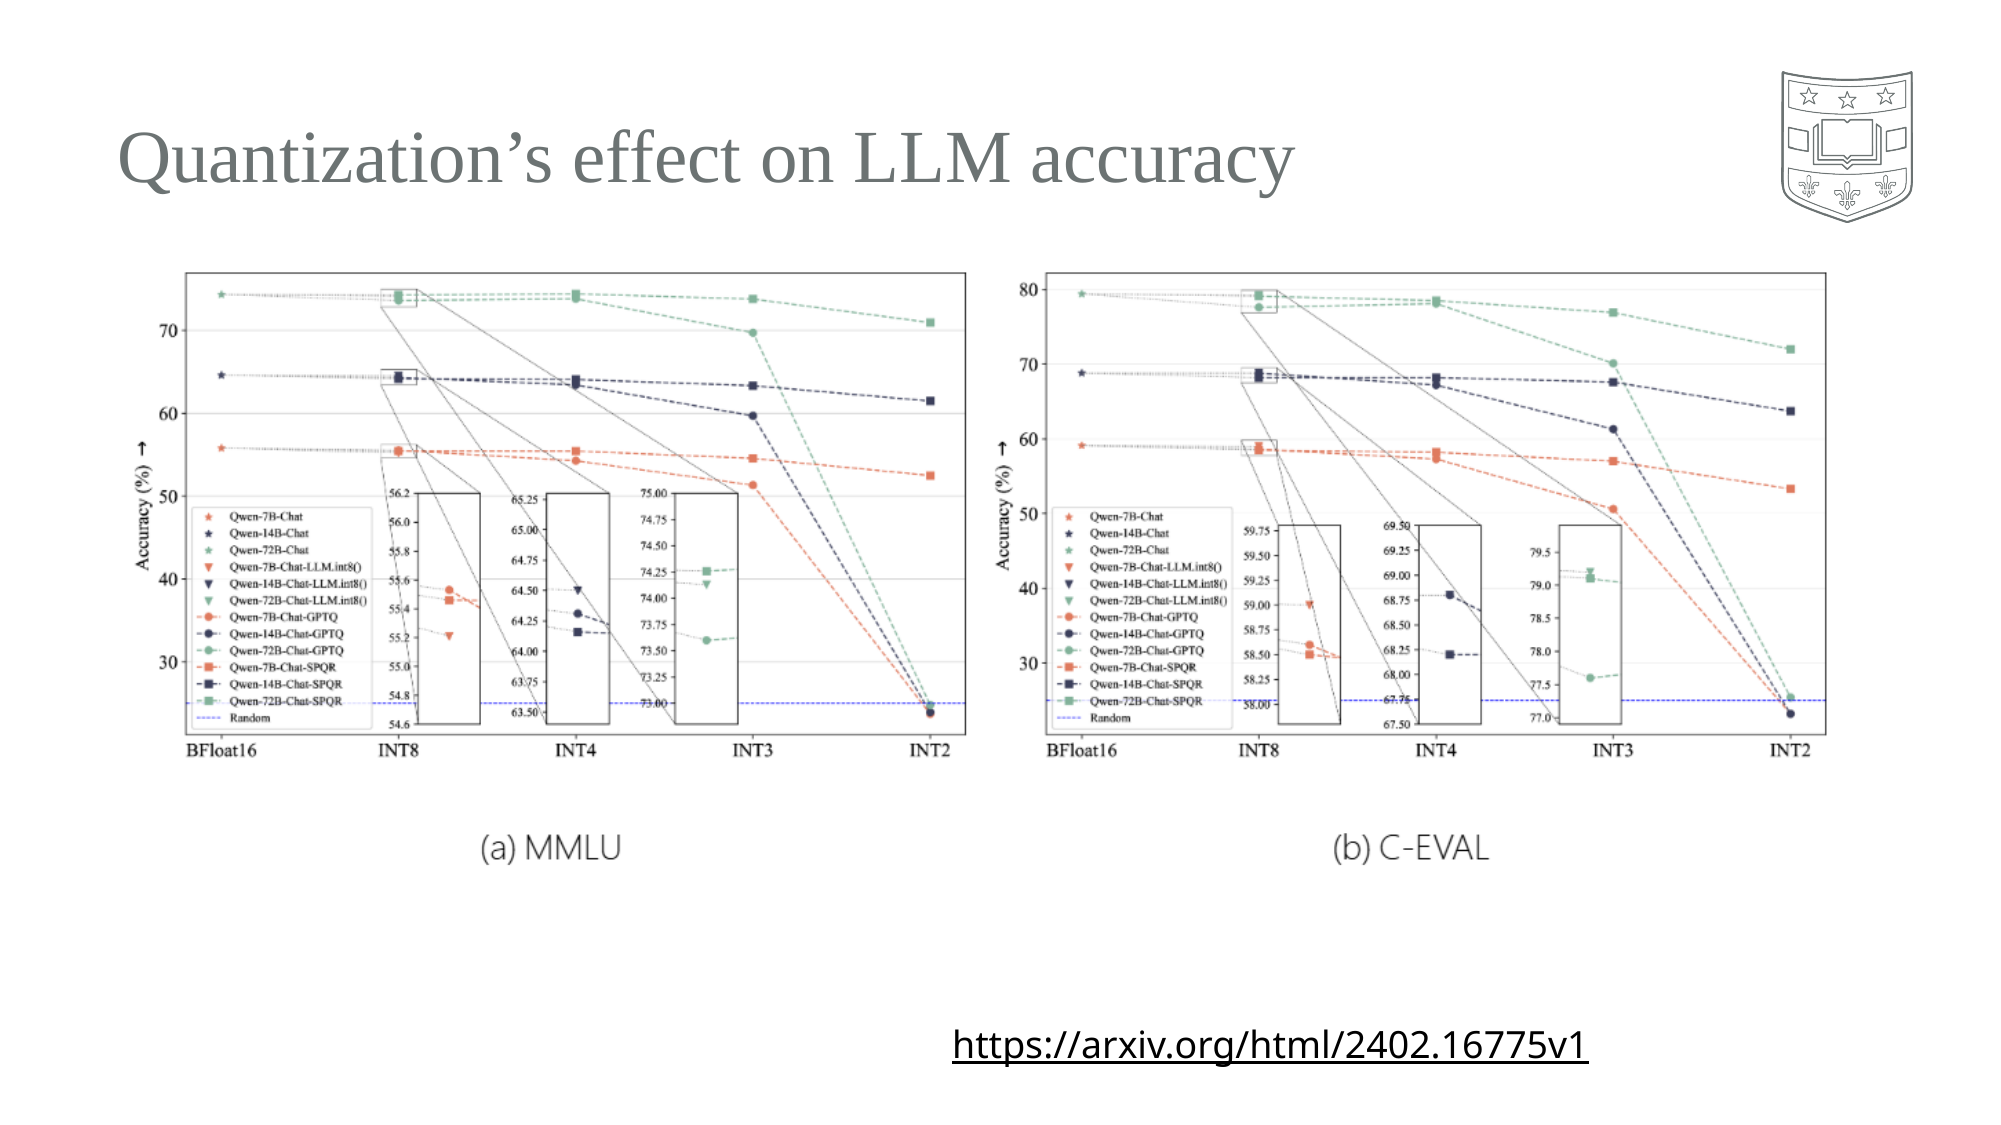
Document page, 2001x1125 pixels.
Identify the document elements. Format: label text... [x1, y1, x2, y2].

text_box https://arxiv.org/html/2402.16775v1 [937, 1013, 1938, 1079]
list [66, 245, 1868, 880]
title Quantization’s effect on LLM accuracy [102, 71, 1686, 233]
picture [1781, 71, 1913, 223]
